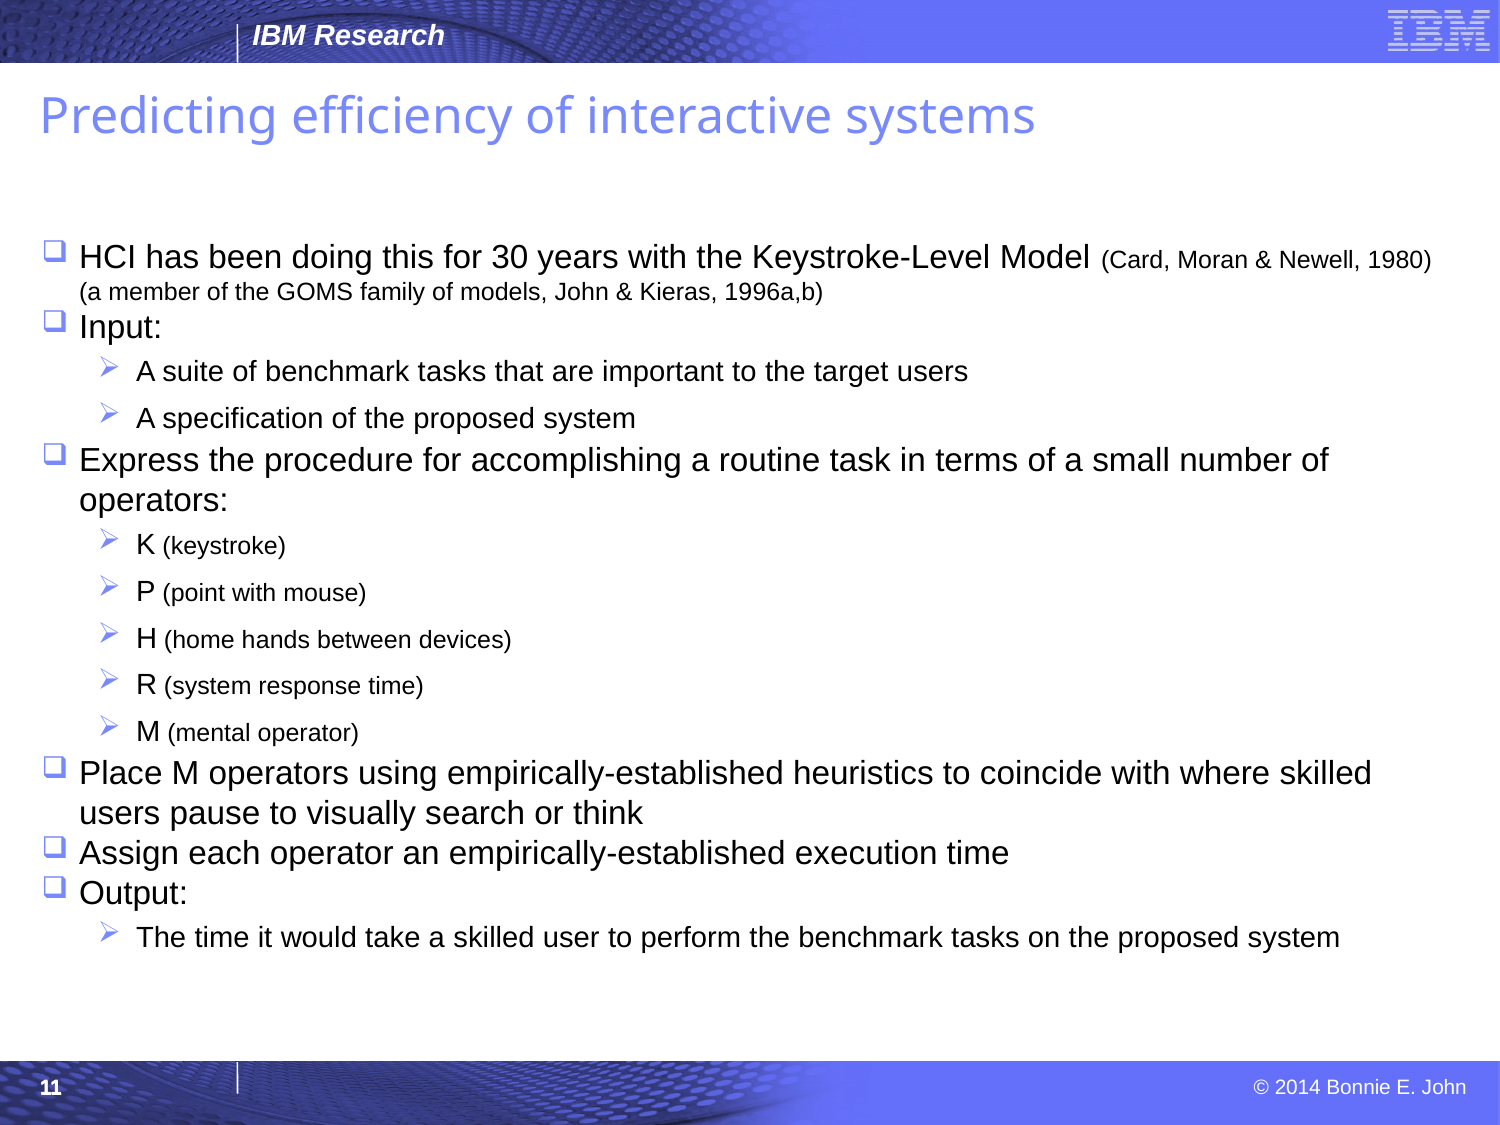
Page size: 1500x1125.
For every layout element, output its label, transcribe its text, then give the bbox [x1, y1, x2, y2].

picture [0, 1061, 1500, 1125]
title Predicting efficiency of interactive systems [24, 83, 1378, 155]
list HCI has been doing this for 30 years with the Keystroke-Level Model (Card, Moran & Newell, 1980) (a member of the GOMS family of models, John & Kieras, 1996a,b) Input: A suite of benchmark tasks that are important to the target users A specification of the proposed system Express the procedure for accomplishing a routine task in terms of a small number of operators: K (keystroke) P (point with mouse) H (home hands between devices) R (system response time) M (mental operator) Place M operators using empirically-established heuristics to coincide with where skilled users pause to visually search or think Assign each operator an empirically-established execution time Output: The time it would take a skilled user to perform the benchmark tasks on the proposed system [26, 228, 1471, 1017]
text_box 11 [25, 1066, 191, 1120]
picture [0, 0, 1500, 63]
